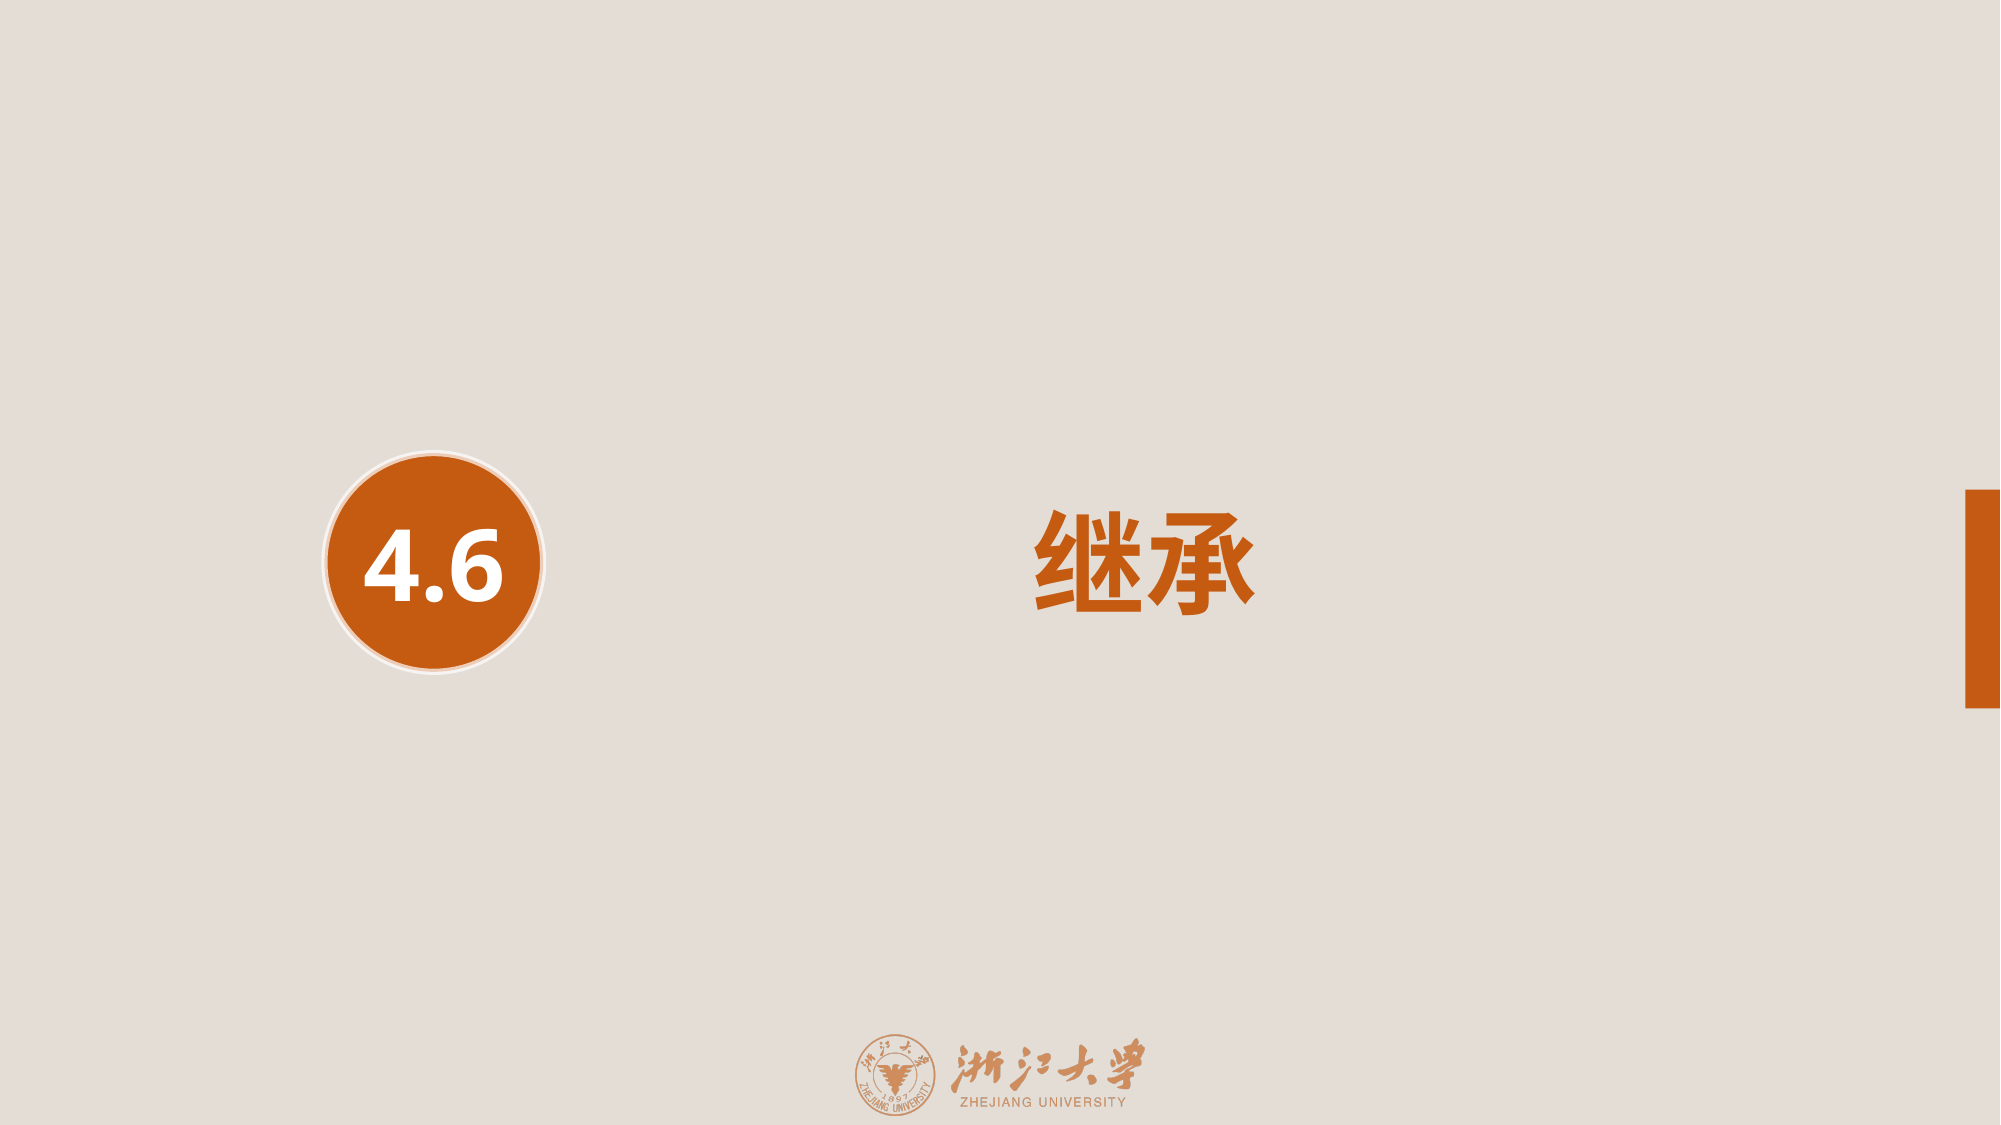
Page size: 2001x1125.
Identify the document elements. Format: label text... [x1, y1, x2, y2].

text_box [1964, 489, 2000, 709]
text_box 继承 [644, 486, 1646, 637]
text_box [324, 453, 544, 672]
picture [855, 1034, 1145, 1116]
